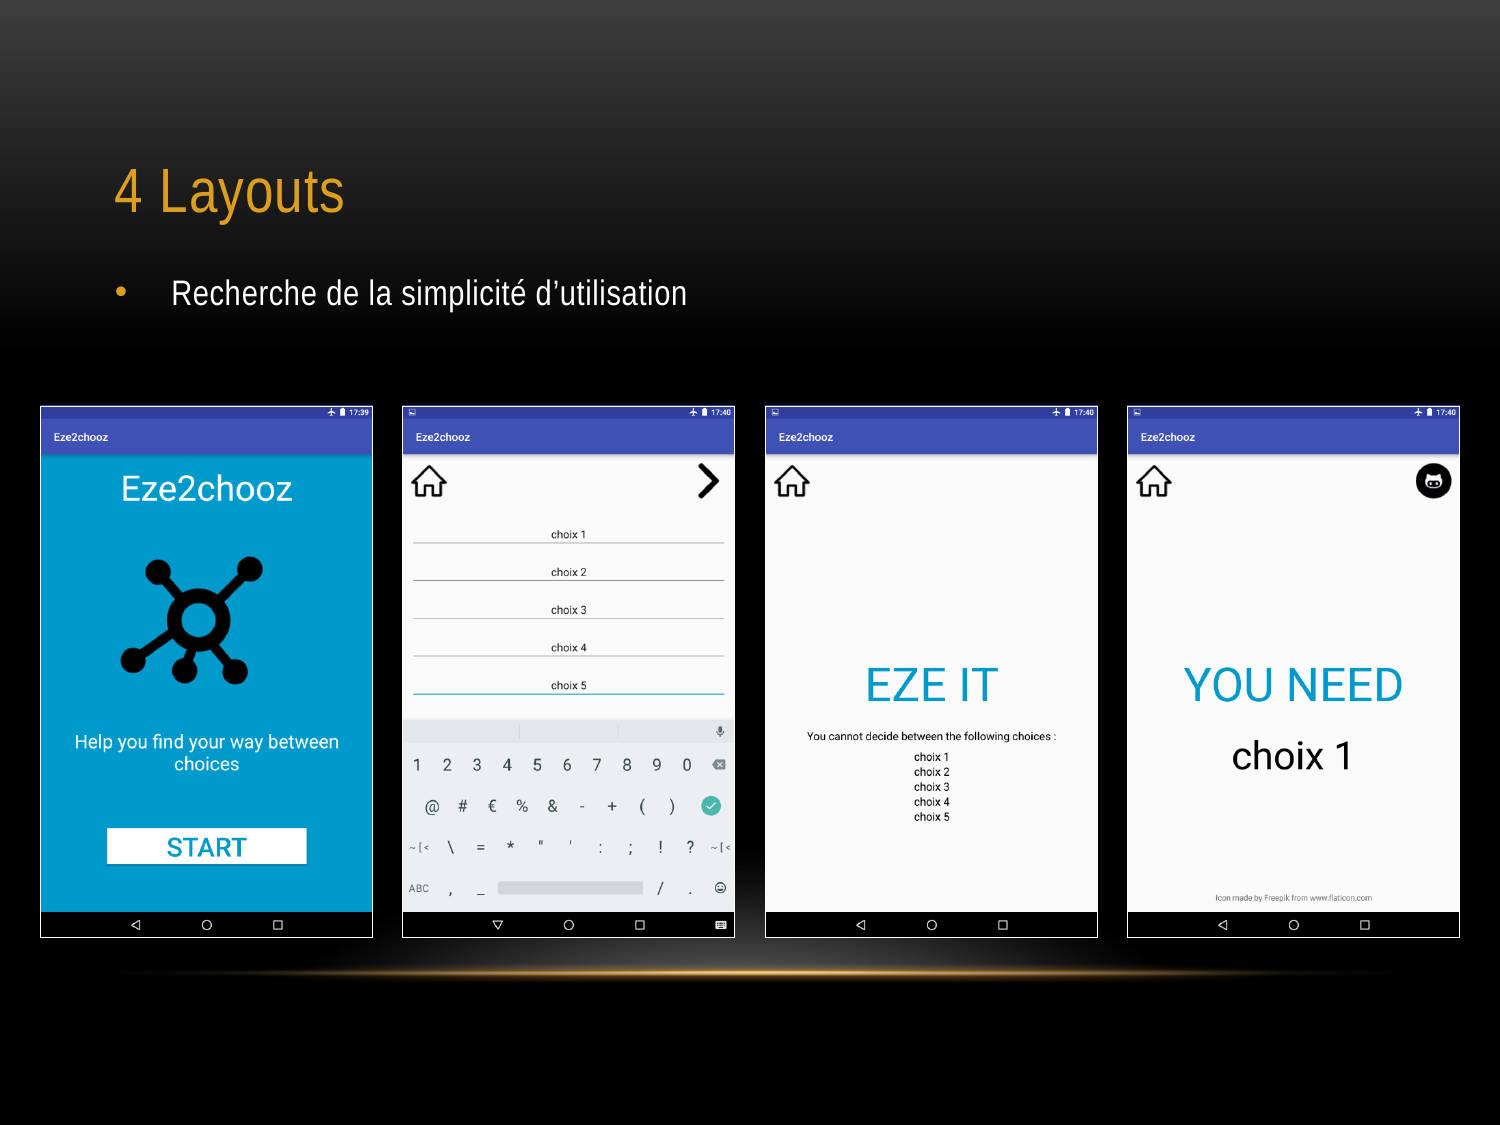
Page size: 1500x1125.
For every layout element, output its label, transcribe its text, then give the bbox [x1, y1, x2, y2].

title 4 Layouts [99, 45, 1400, 233]
list Recherche de la simplicité d’utilisation [99, 262, 1400, 405]
picture [0, 0, 1500, 1125]
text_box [40, 405, 1460, 938]
